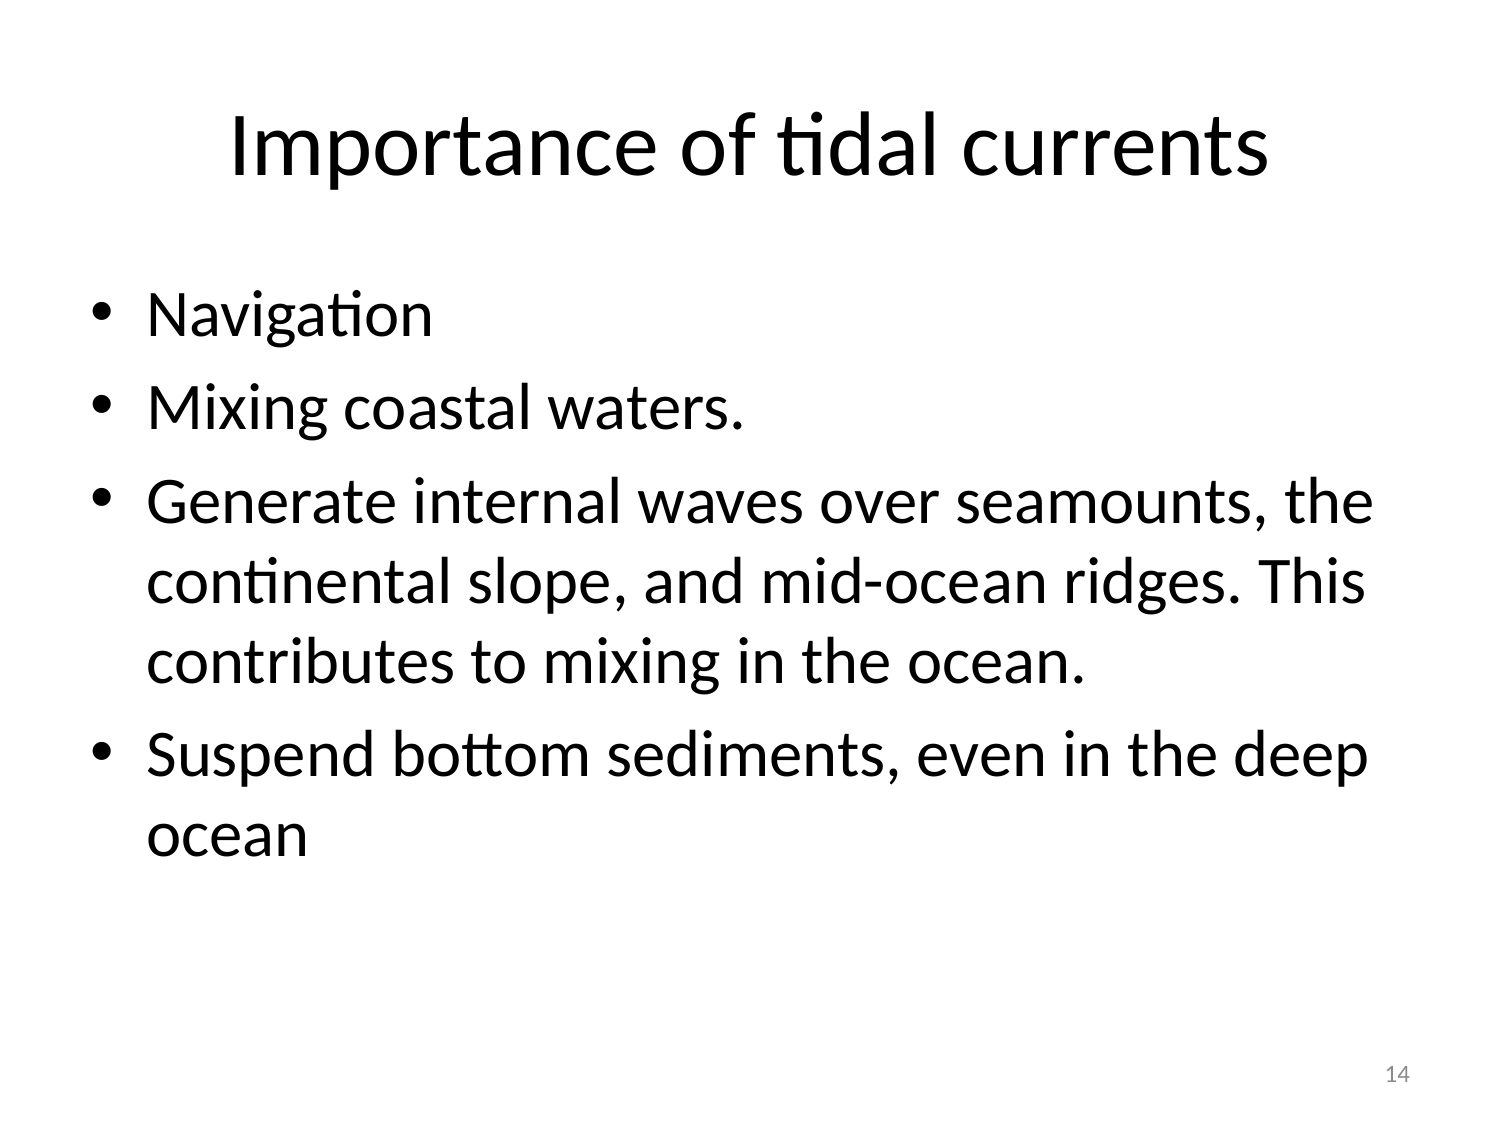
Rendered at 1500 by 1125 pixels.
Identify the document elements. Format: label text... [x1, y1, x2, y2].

list Navigation Mixing coastal waters. Generate internal waves over seamounts, the continental slope, and mid-ocean ridges. This contributes to mixing in the ocean. Suspend bottom sediments, even in the deep ocean [75, 262, 1425, 1005]
title Importance of tidal currents [75, 45, 1425, 233]
slide_number 14 [1074, 1042, 1425, 1103]
